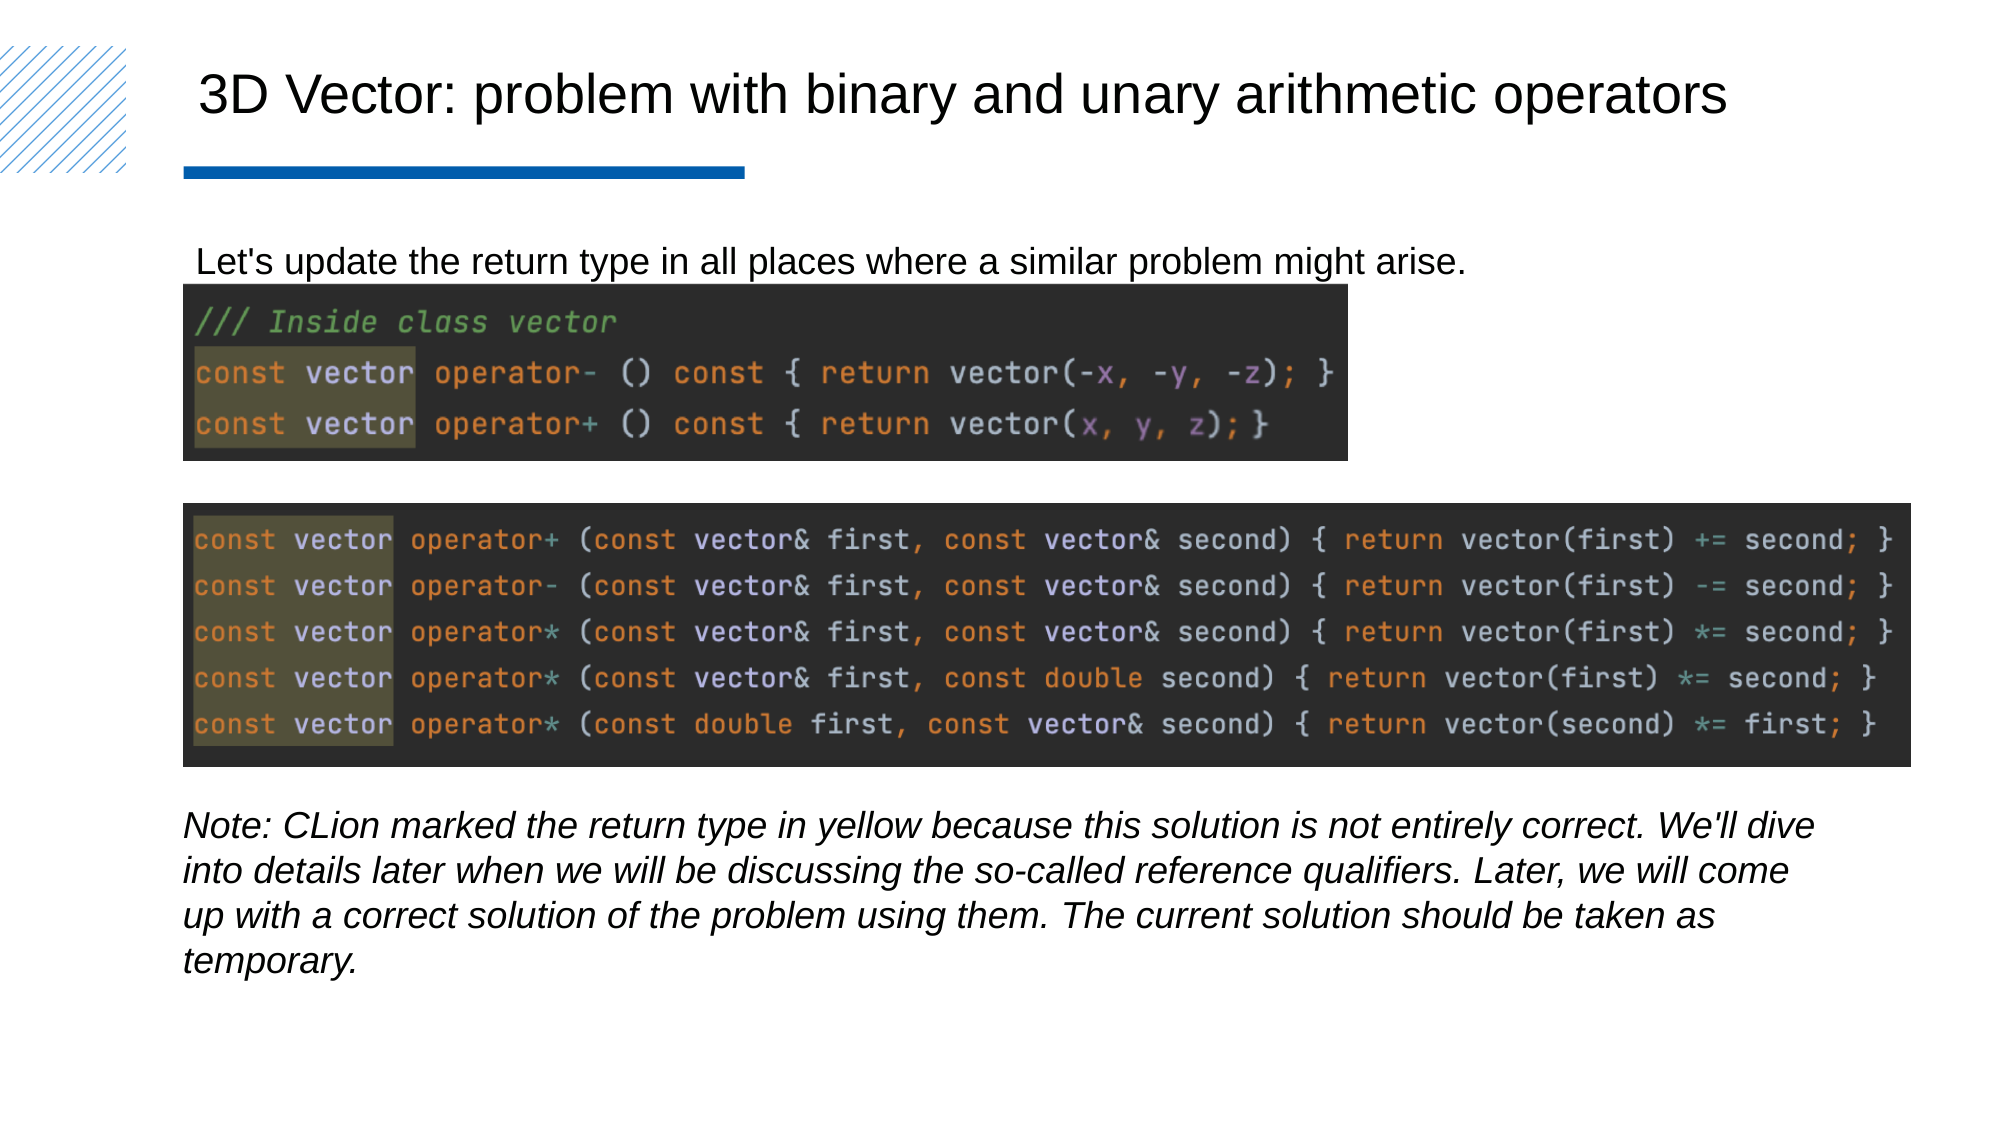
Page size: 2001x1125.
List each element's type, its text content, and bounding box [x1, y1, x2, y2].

picture [183, 503, 1912, 767]
text_box Note: CLion marked the return type in yellow because this solution is not entirely correct. We'll dive into details later when we will be discussing the so-called reference qualifiers. Later, we will come up with a correct solution of the problem using them. The current solution should be taken as temporary. [175, 793, 1825, 989]
list 3D Vector: problem with binary and unary arithmetic operators [183, 58, 1780, 149]
picture [183, 282, 1349, 462]
picture [0, 46, 126, 173]
text_box Let's update the return type in all places where a similar problem might arise. [188, 229, 1476, 290]
